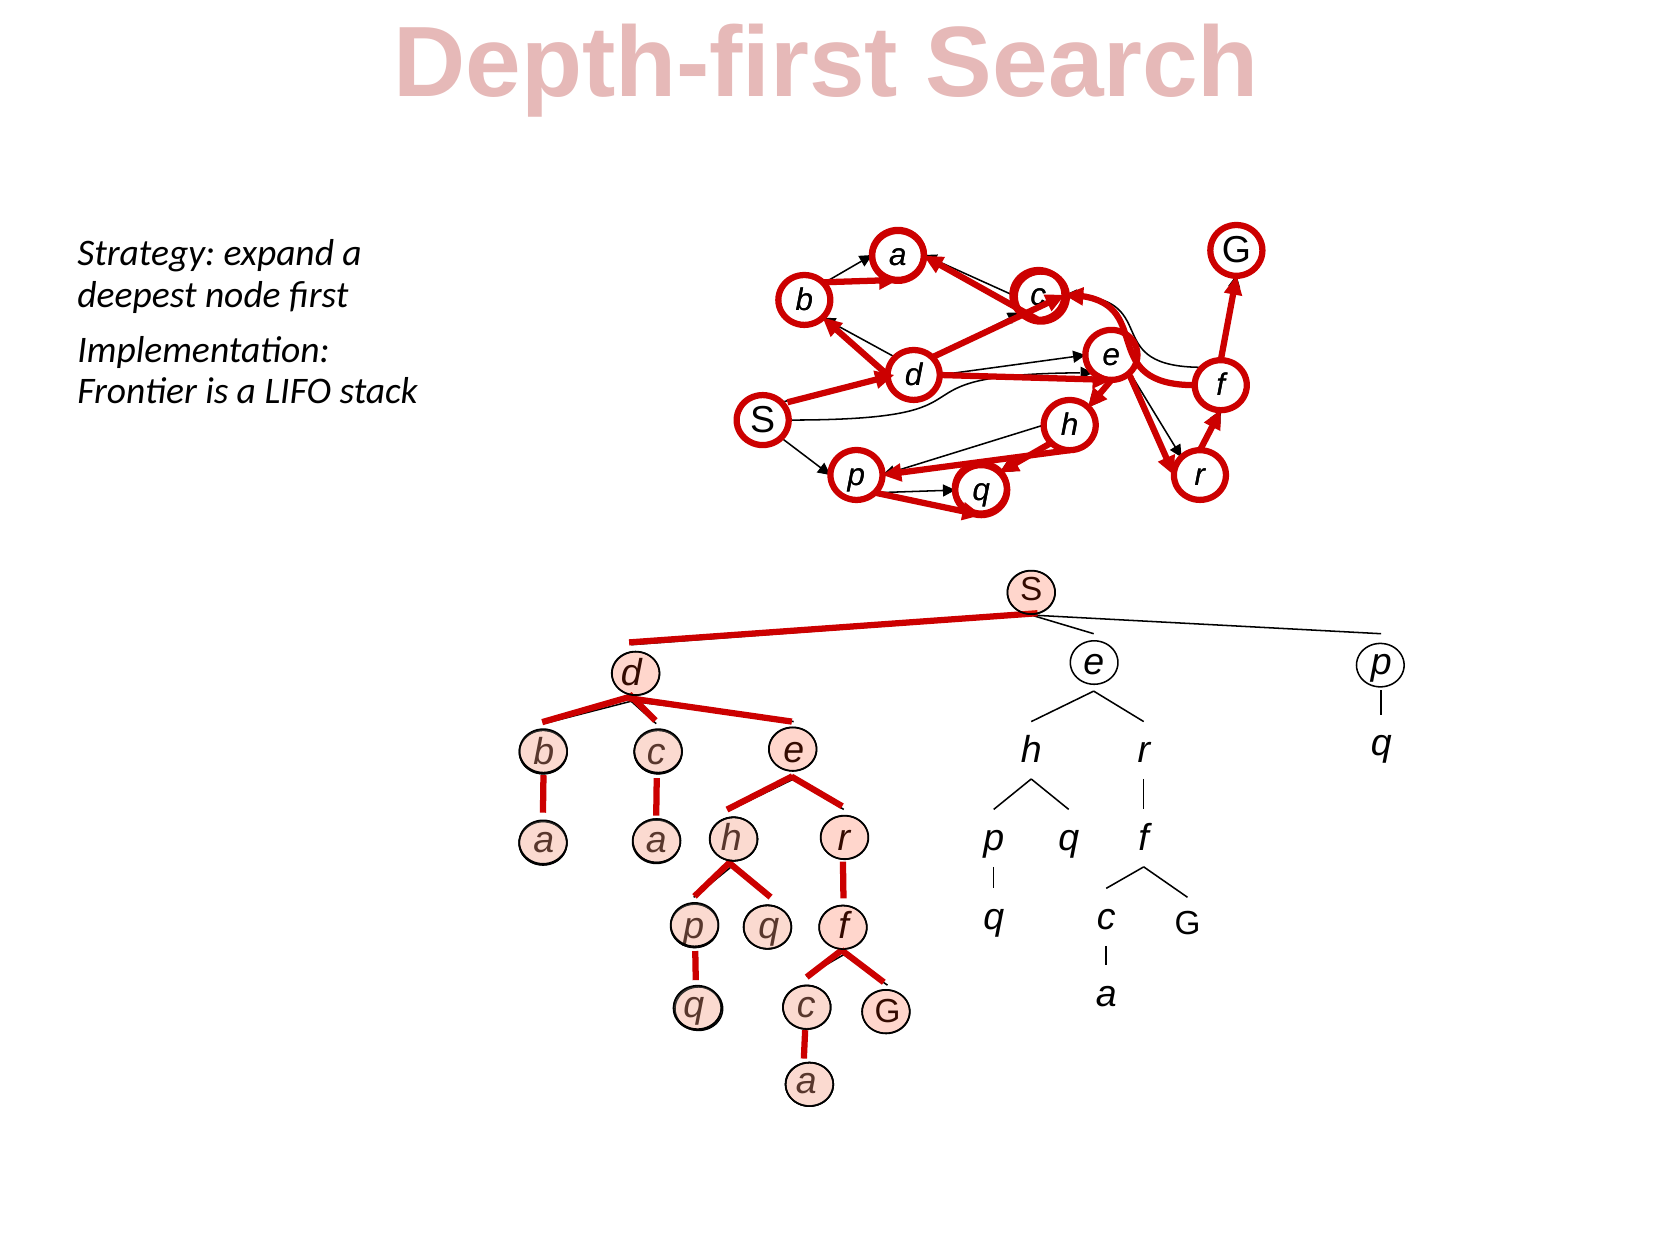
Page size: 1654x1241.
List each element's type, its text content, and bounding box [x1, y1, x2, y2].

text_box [871, 230, 1013, 296]
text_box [1194, 368, 1248, 451]
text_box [512, 563, 1413, 1111]
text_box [787, 349, 941, 403]
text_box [1043, 390, 1112, 451]
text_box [874, 509, 950, 516]
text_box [1210, 224, 1263, 361]
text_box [823, 229, 872, 283]
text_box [939, 329, 1125, 381]
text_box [931, 303, 1009, 358]
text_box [954, 442, 1052, 514]
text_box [736, 224, 1209, 516]
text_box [778, 274, 896, 358]
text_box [1014, 271, 1203, 368]
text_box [1054, 367, 1263, 516]
text_box Depth-first Search [0, 0, 1654, 127]
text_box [1129, 377, 1182, 455]
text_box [830, 424, 1038, 501]
text_box Strategy: expand a deepest node first Implementation: Frontier is a LIFO stack [62, 224, 437, 420]
